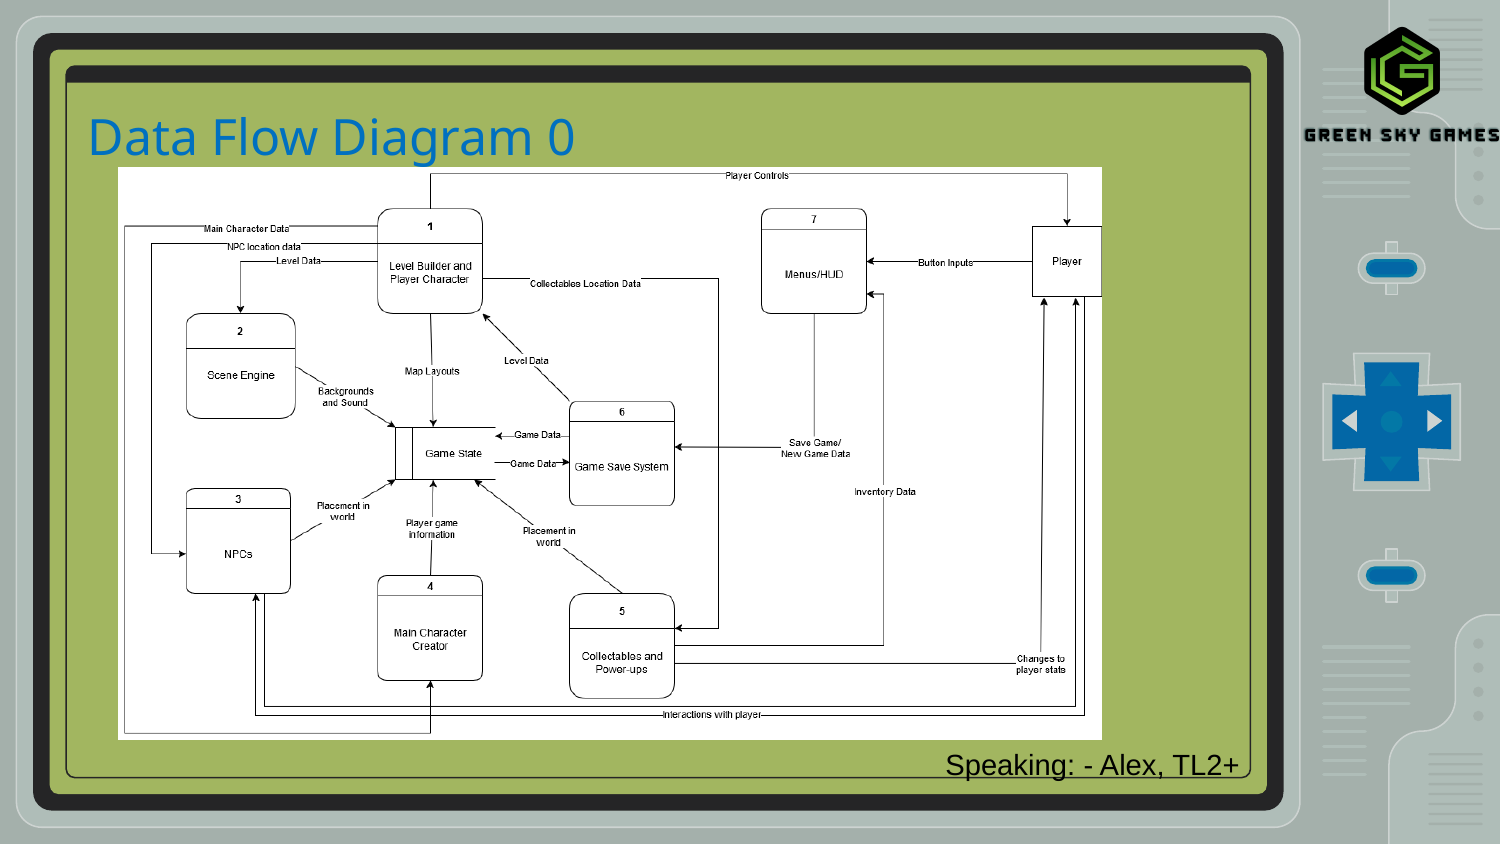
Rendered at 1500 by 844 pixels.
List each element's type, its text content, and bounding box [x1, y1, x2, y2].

picture [1285, 0, 1500, 184]
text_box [1358, 241, 1426, 295]
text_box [1358, 548, 1426, 603]
text_box Speaking: - Alex, TL2+ [930, 738, 1272, 789]
text_box Data Flow Diagram 0 [72, 90, 1102, 225]
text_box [1322, 353, 1461, 491]
picture [118, 167, 1102, 740]
